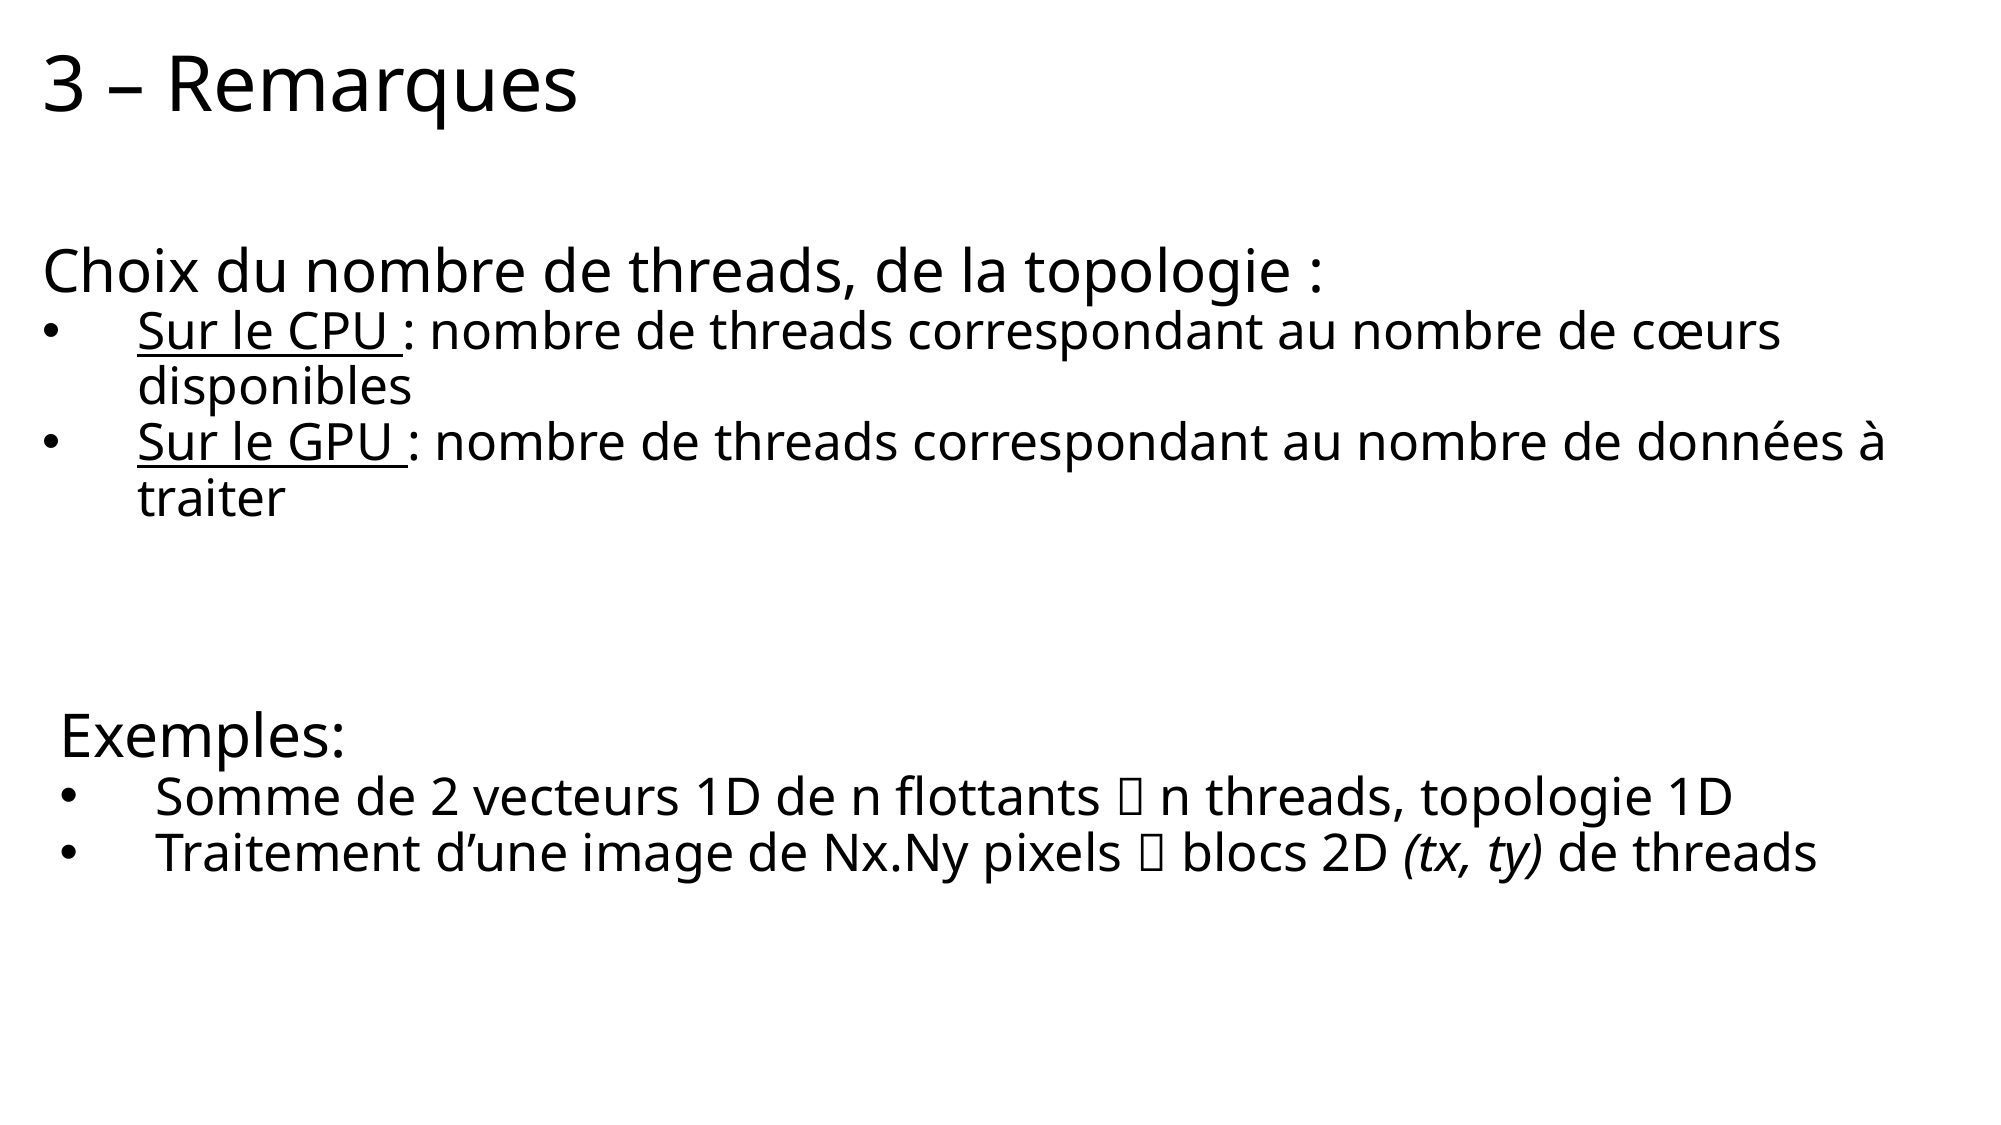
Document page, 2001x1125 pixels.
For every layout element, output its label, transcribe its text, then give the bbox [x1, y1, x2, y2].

text_box Exemples: Somme de 2 vecteurs 1D de n flottants  n threads, topologie 1D Traitement d’une image de Nx.Ny pixels  blocs 2D (tx, ty) de threads [44, 652, 2000, 980]
text_box Choix du nombre de threads, de la topologie : Sur le CPU : nombre de threads correspondant au nombre de cœurs disponibles Sur le GPU : nombre de threads correspondant au nombre de données à traiter [27, 233, 1983, 537]
title 3 – Remarques [27, 37, 1414, 137]
